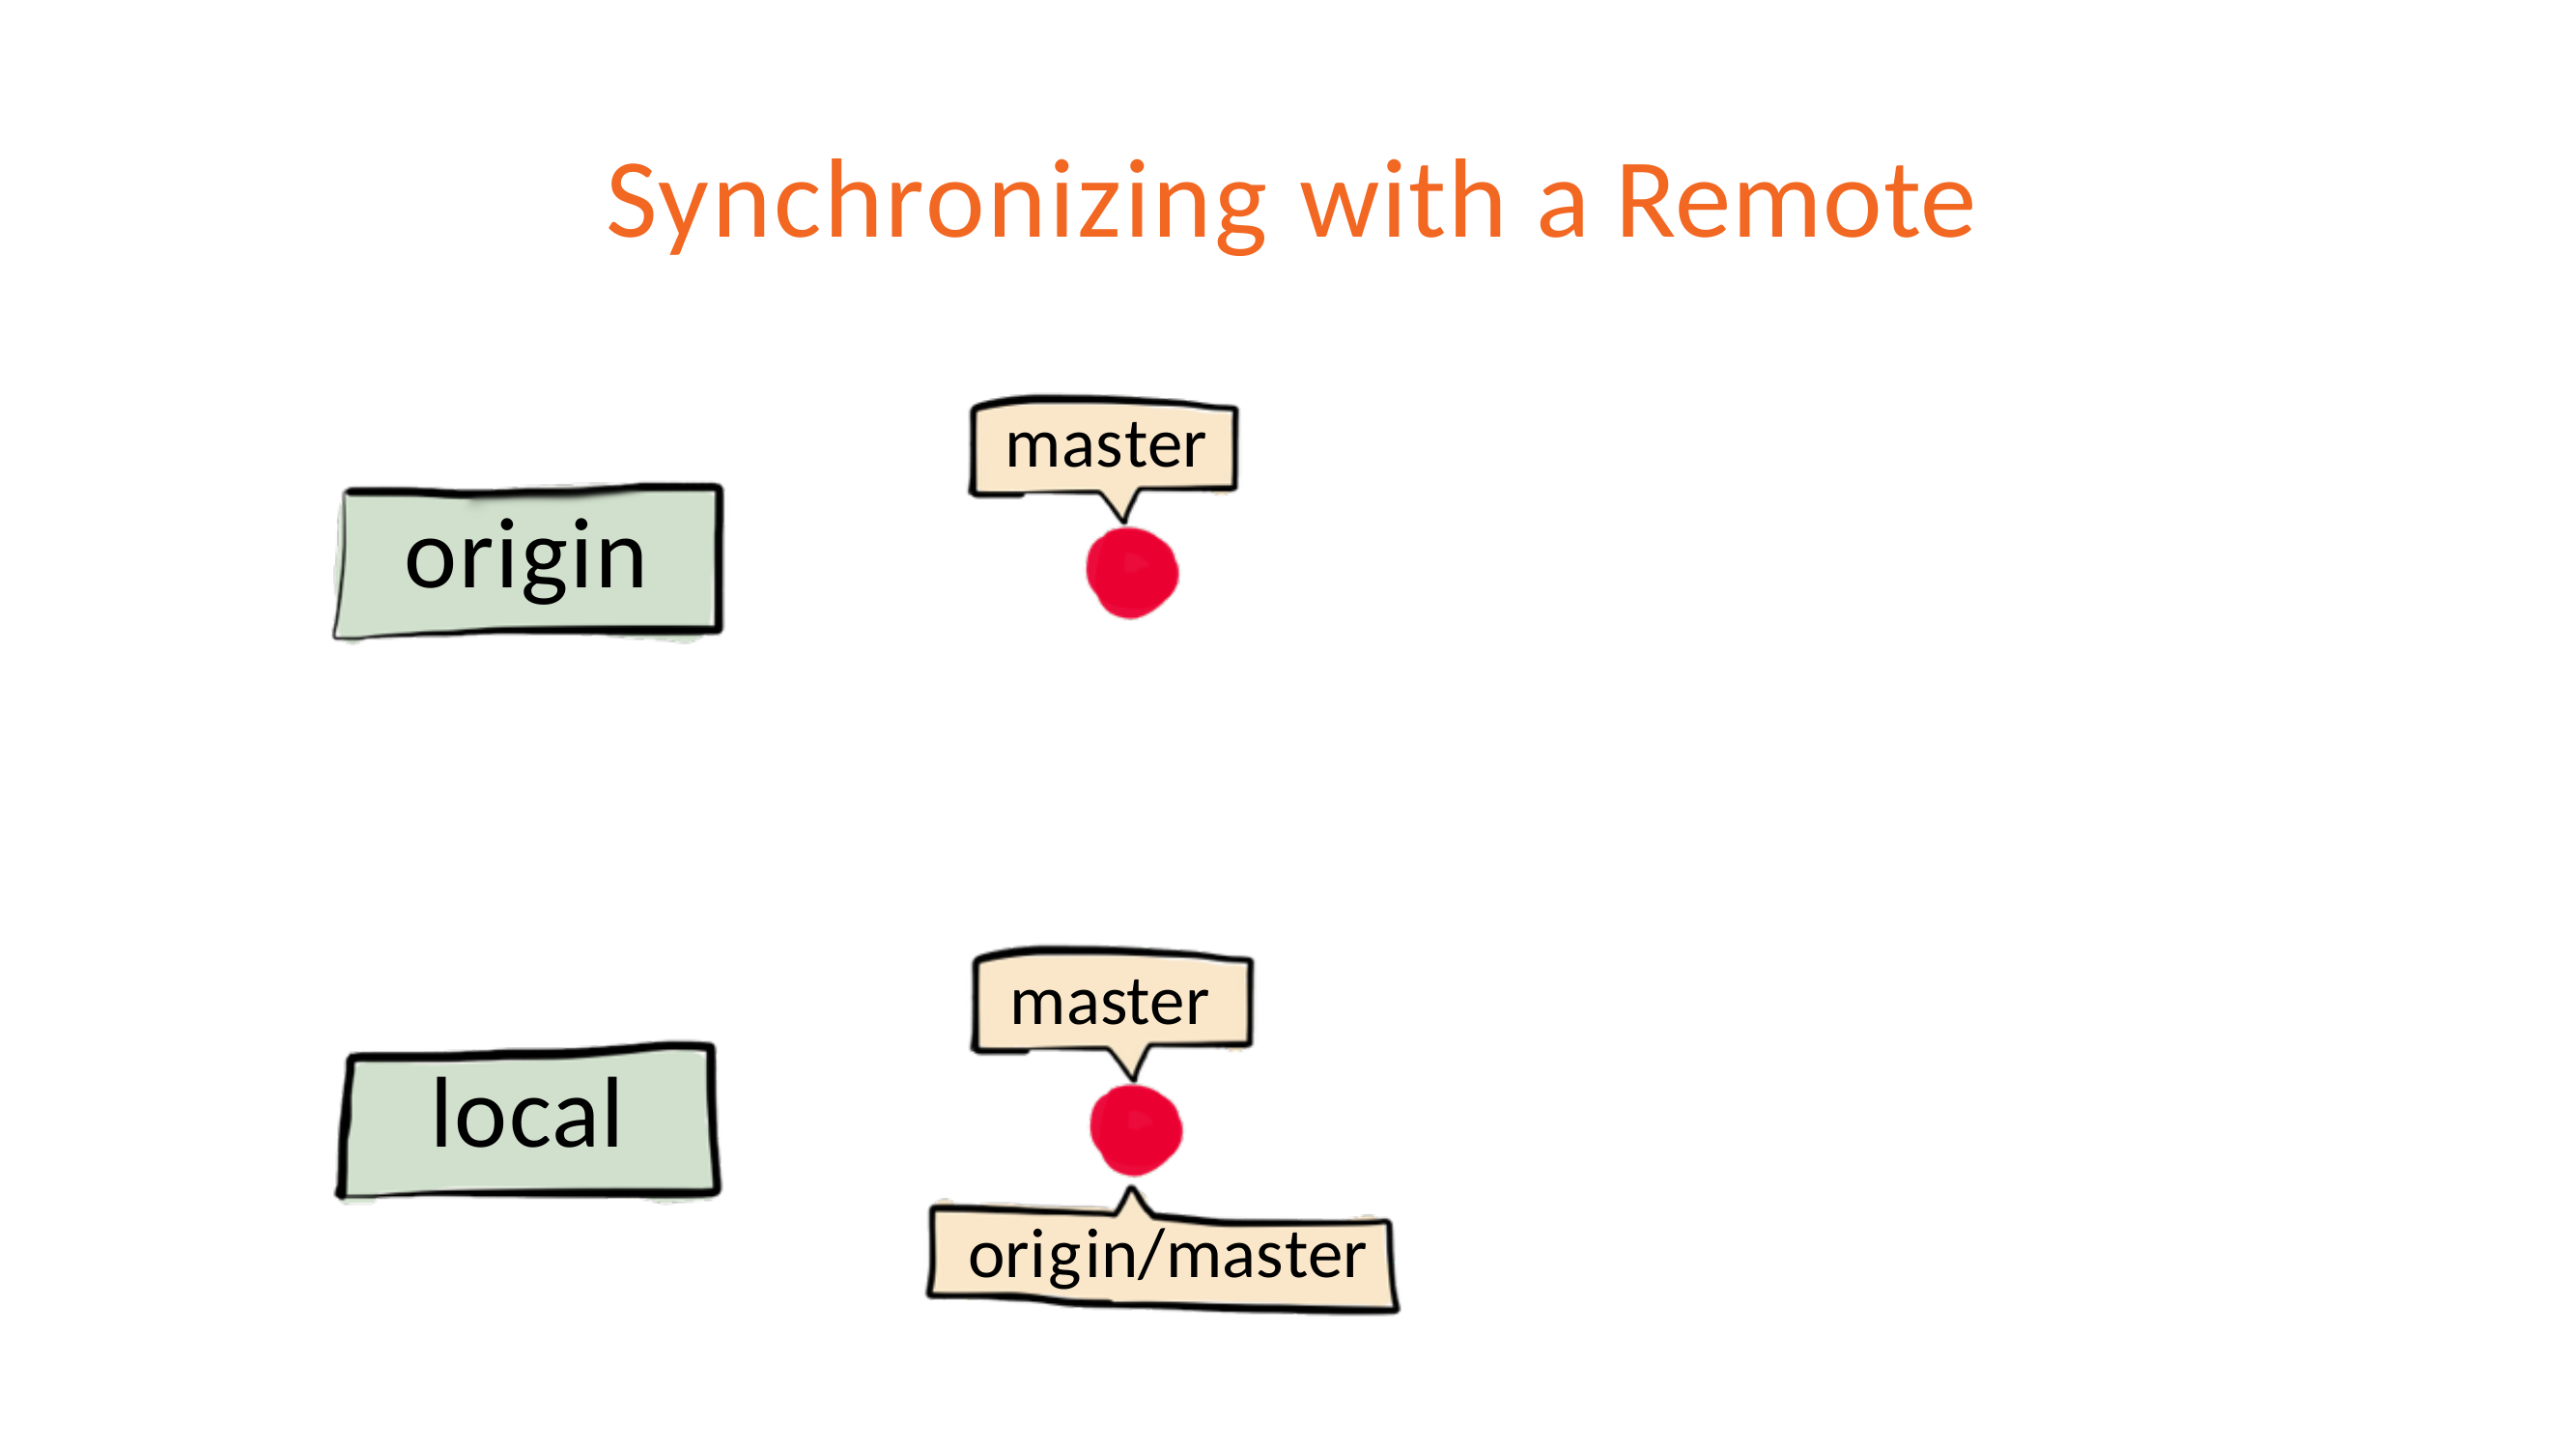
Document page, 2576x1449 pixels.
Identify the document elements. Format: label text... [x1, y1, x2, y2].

text_box master origin [402, 396, 1208, 609]
text_box master local origin/master [428, 953, 1370, 1293]
text_box [914, 1173, 1409, 1322]
text_box [328, 1028, 428, 1213]
text_box [963, 388, 1243, 529]
text_box [328, 471, 731, 652]
text_box [965, 938, 1260, 953]
title Synchronizing with a Remote [596, 125, 1980, 367]
text_box [1068, 609, 1190, 635]
